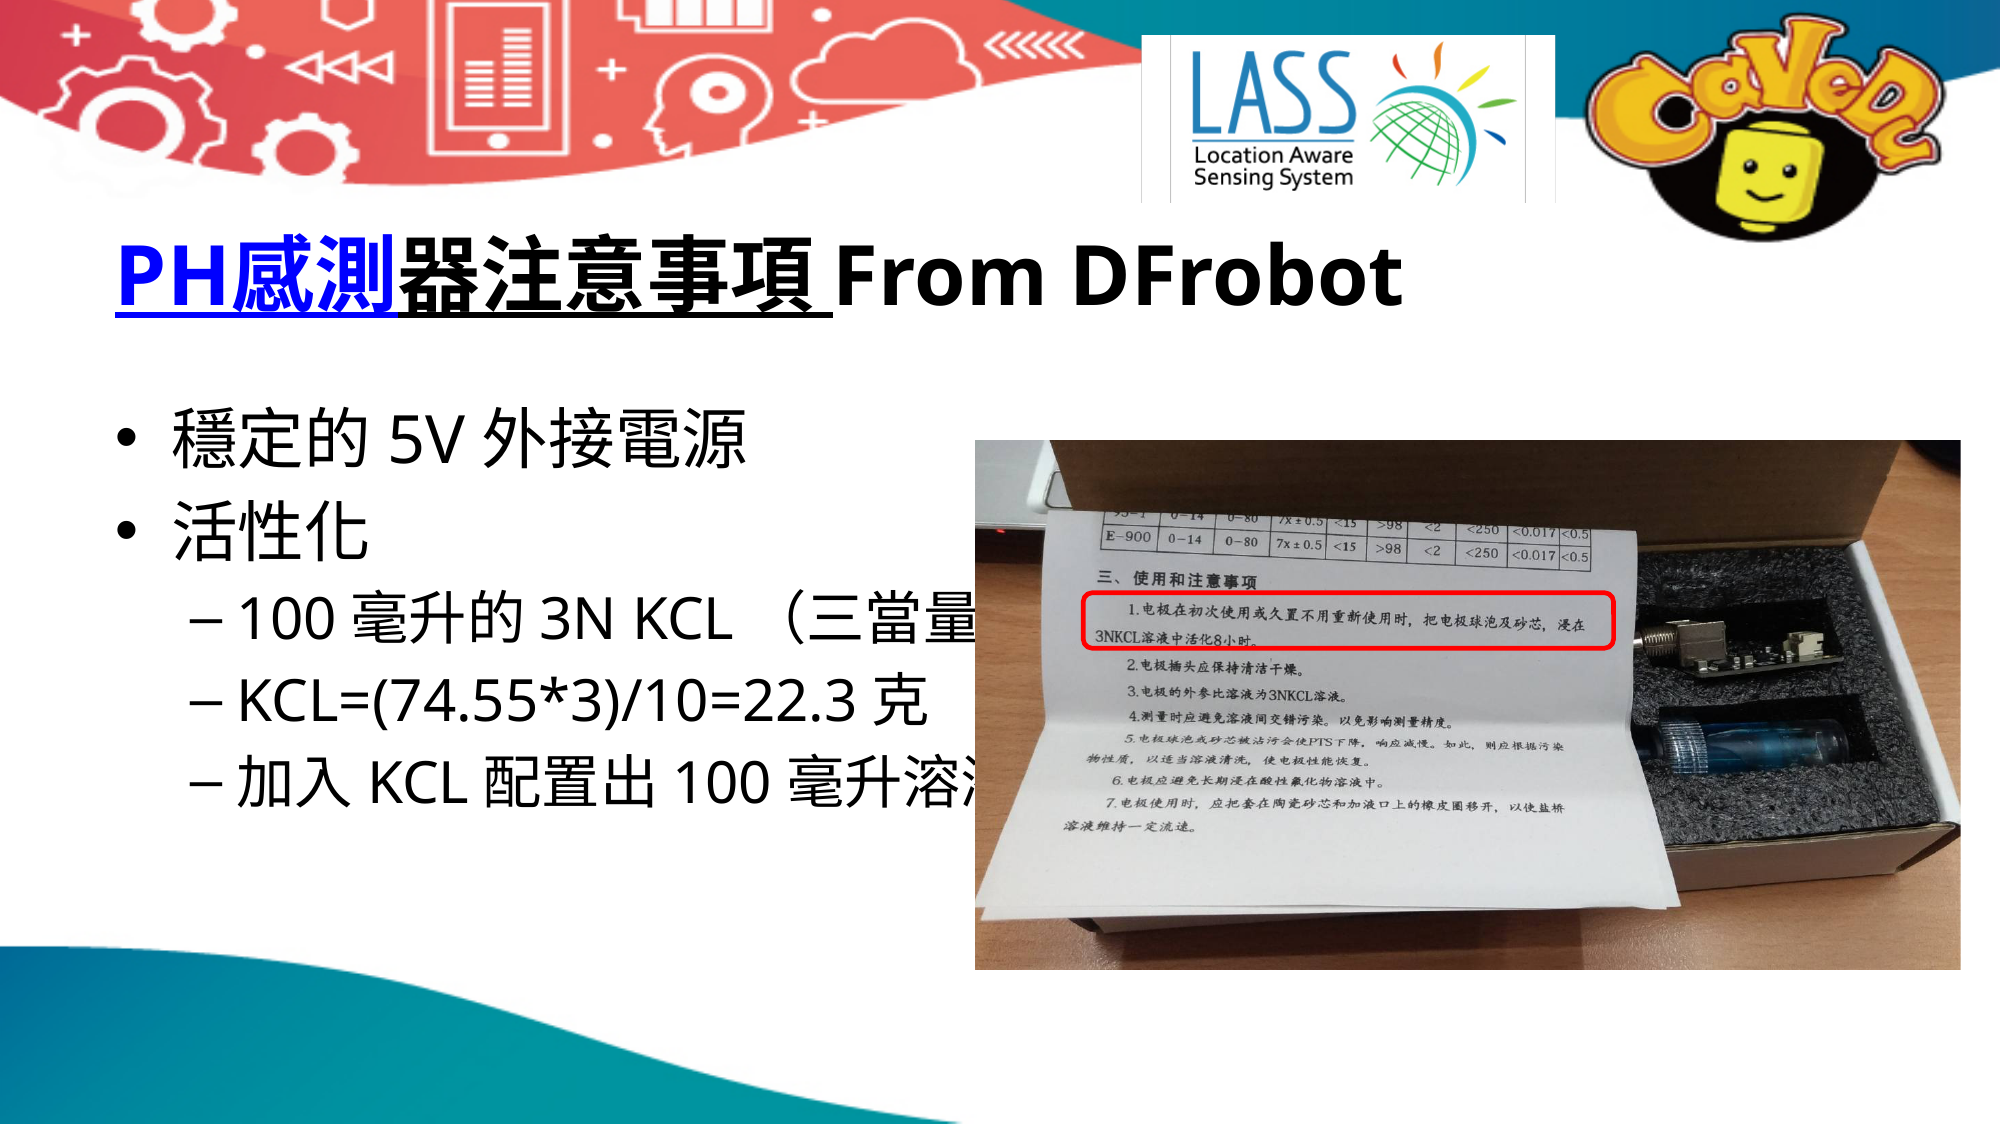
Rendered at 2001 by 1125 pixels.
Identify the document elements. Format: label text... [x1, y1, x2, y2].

list 穩定的5V外接電源 活性化 100毫升的3N KCL（三當量） KCL=(74.55*3)/10=22.3克 加入KCL配置出100毫升溶液 [99, 388, 1900, 943]
picture [0, 0, 2000, 1124]
title PH感測器注意事項 From DFrobot [99, 218, 1900, 347]
